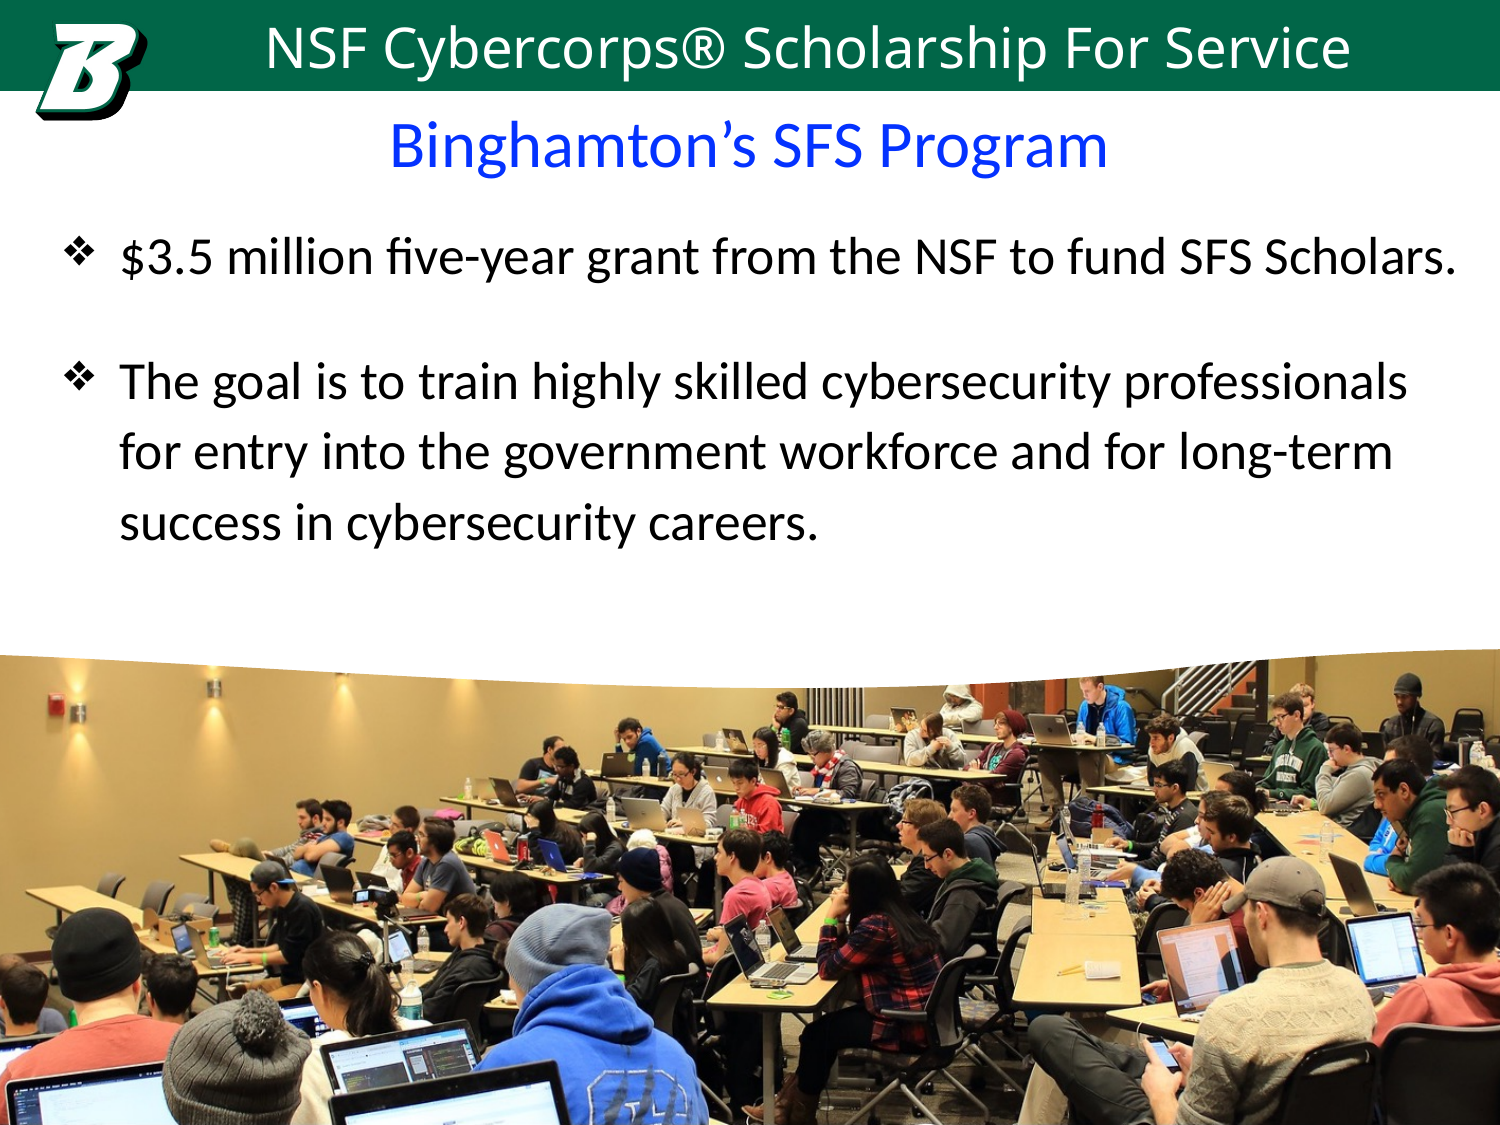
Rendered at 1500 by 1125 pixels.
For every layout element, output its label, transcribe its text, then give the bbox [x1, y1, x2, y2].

title Binghamton’s SFS Program [74, 66, 1426, 206]
picture [0, 0, 1500, 1125]
list $3.5 million five-year grant from the NSF to fund SFS Scholars. The goal is to train highly skilled cybersecurity professionals for entry into the government workforce and for long-term success in cybersecurity careers. [56, 206, 1472, 628]
